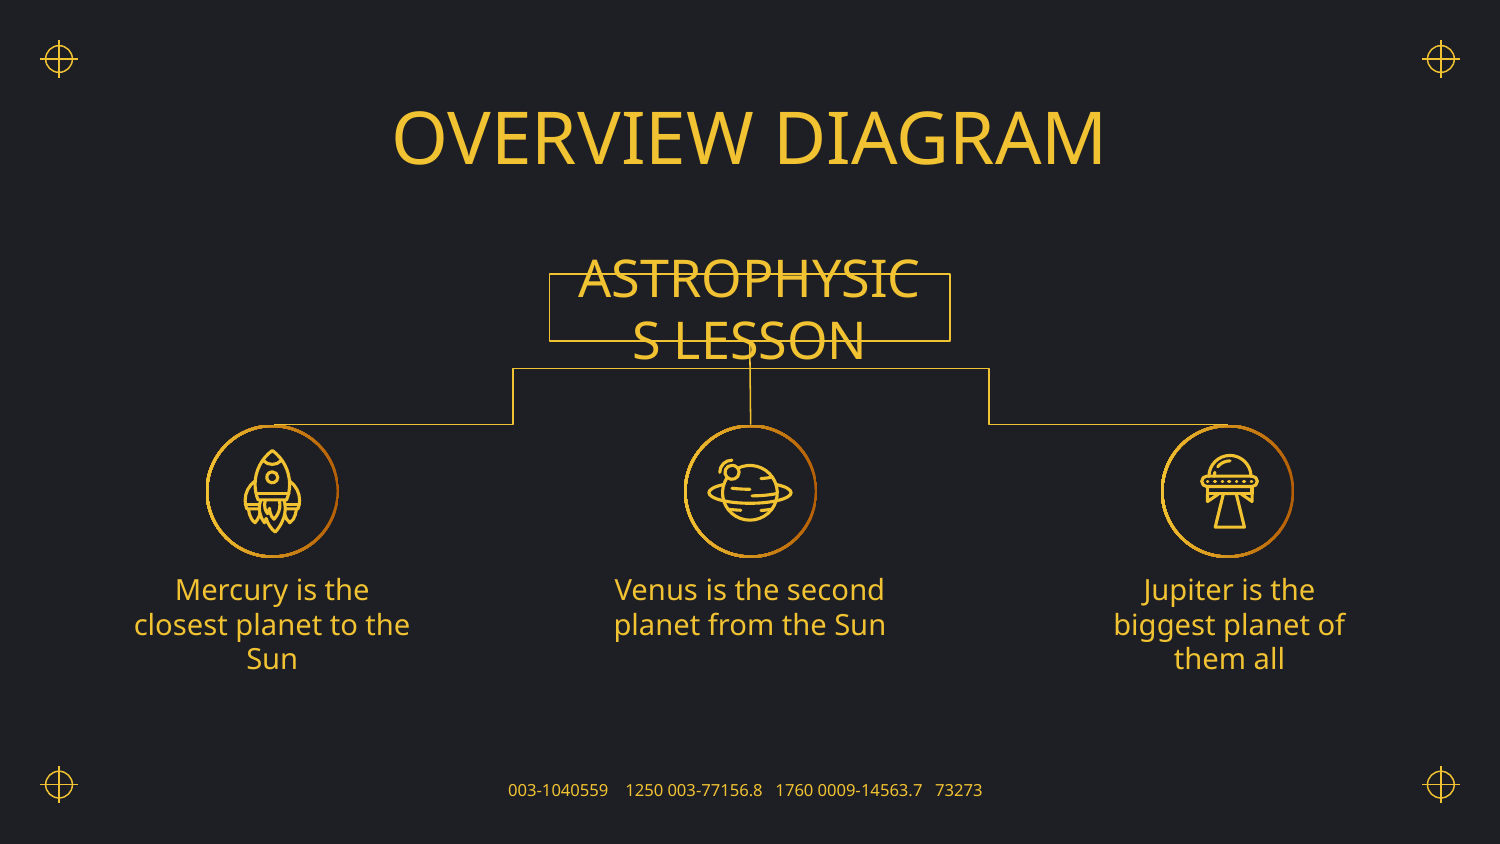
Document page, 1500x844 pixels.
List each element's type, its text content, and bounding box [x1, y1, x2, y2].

text_box [1160, 424, 1295, 559]
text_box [1201, 455, 1258, 528]
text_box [273, 341, 1229, 425]
title OVERVIEW DIAGRAM [118, 88, 1382, 183]
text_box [708, 459, 792, 523]
text_box [205, 424, 340, 559]
text_box Jupiter is the biggest planet of them all [1077, 563, 1382, 681]
text_box ASTROPHYSICS LESSON [549, 273, 950, 339]
text_box [683, 433, 818, 559]
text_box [244, 450, 300, 533]
text_box Venus is the second planet from the Sun [597, 563, 903, 681]
text_box Mercury is the closest planet to the Sun [118, 563, 427, 681]
